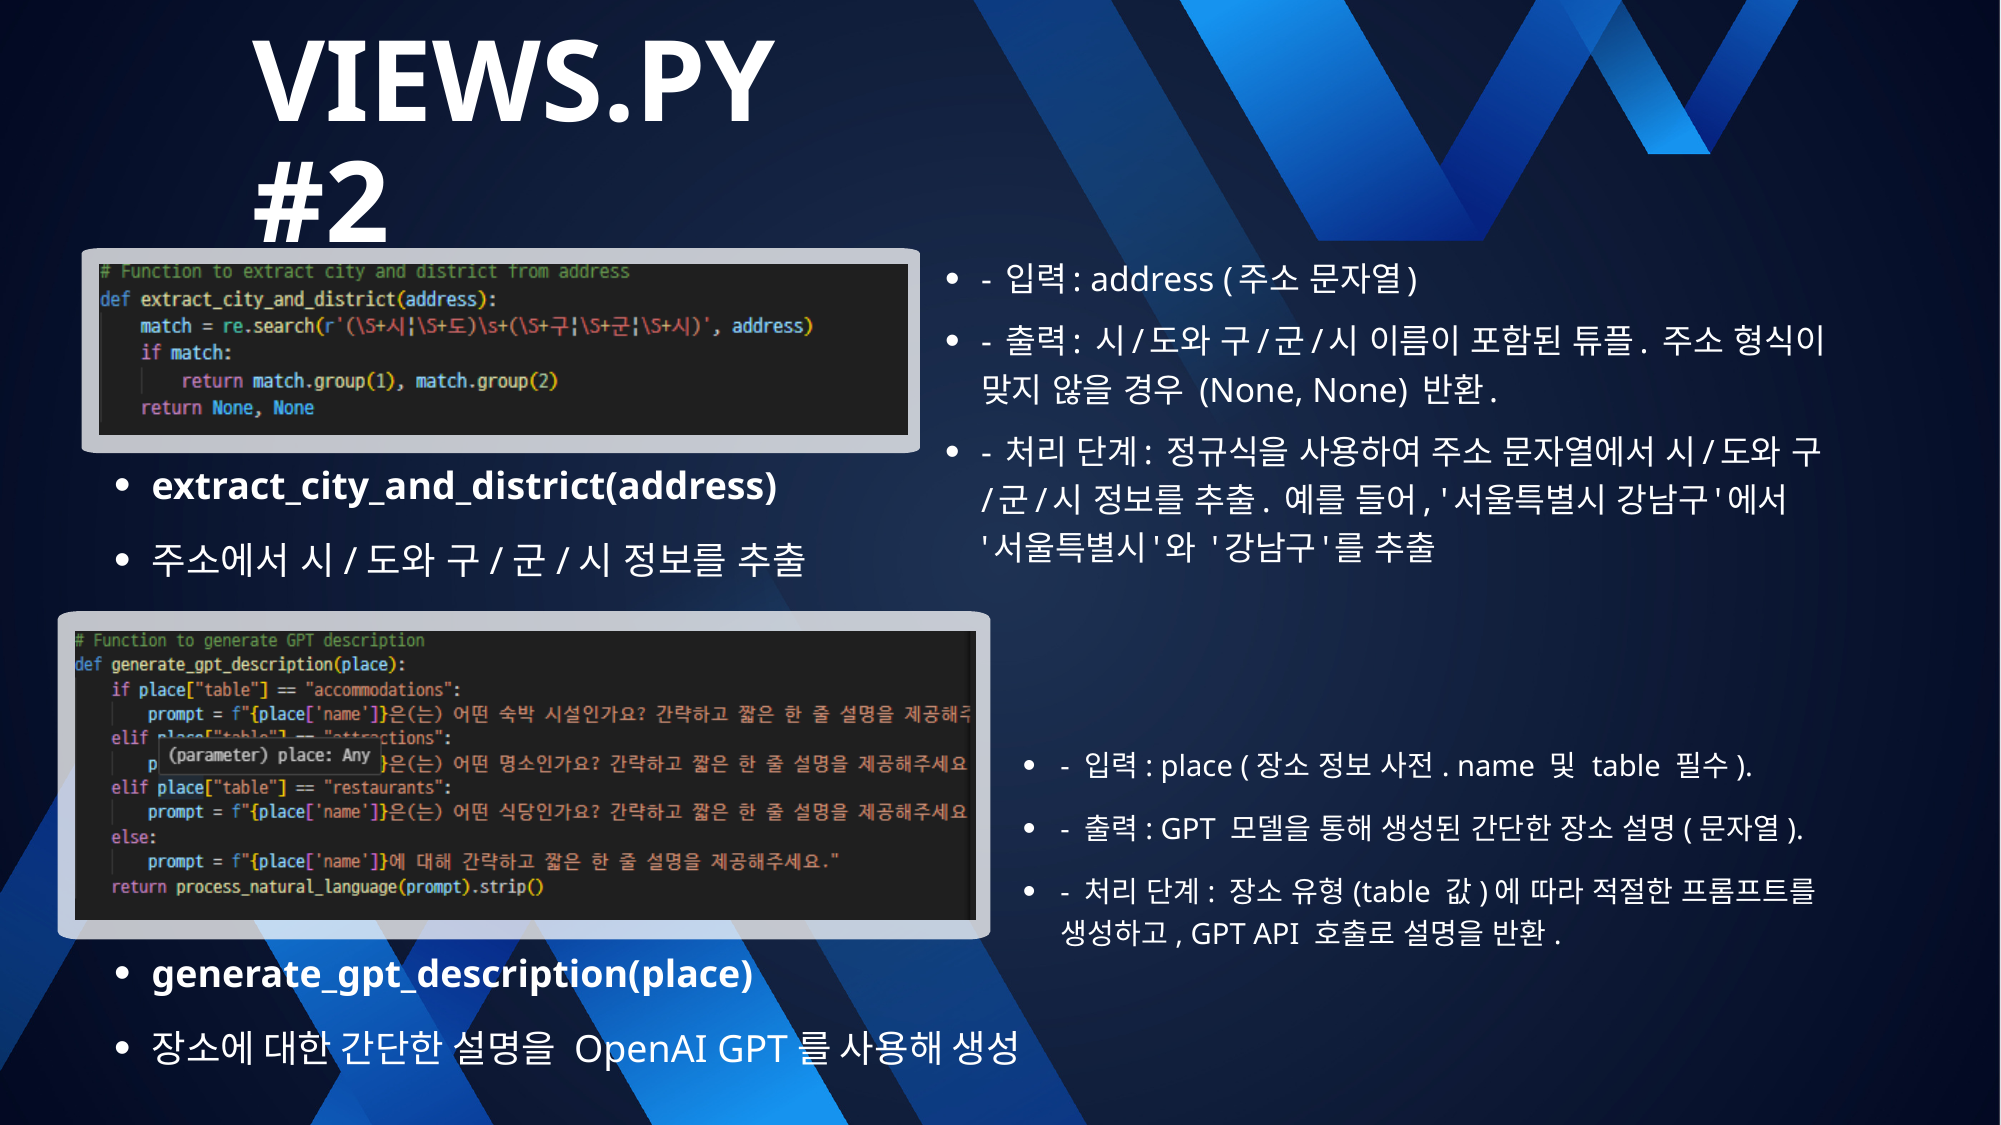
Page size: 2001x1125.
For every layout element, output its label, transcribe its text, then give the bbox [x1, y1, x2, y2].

picture [74, 631, 976, 921]
text_box - 입력: address (주소 문자열) - 출력: 시/도와 구/군/시 이름이 포함된 튜플. 주소 형식이 맞지 않을 경우 (None, None) 반환. - 처리 단계: 정규식을 사용하여 주소 문자열에서 시/도와 구/군/시 정보를 추출. 예를 들어, '서울특별시 강남구'에서 '서울특별시'와 '강남구'를 추출 [930, 242, 1853, 579]
text_box generate_gpt_description(place) 장소에 대한 간단한 설명을 OpenAI GPT를 사용해 생성 [99, 933, 1080, 1117]
title views.py #2 [237, 24, 1863, 267]
text_box - 입력: place (장소 정보 사전. name 및 table 필수). - 출력: GPT 모델을 통해 생성된 간단한 장소 설명(문자열). - 처리 단계: 장소 유형(table 값)에 따라 적절한 프롬프트를 생성하고, GPT API 호출로 설명을 반환. [1007, 733, 1930, 1070]
picture [98, 264, 908, 435]
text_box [81, 247, 920, 454]
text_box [57, 610, 991, 940]
list extract_city_and_district(address) 주소에서 시/도와 구/군/시 정보를 추출 [99, 445, 1138, 608]
text_box [0, 0, 2000, 1125]
